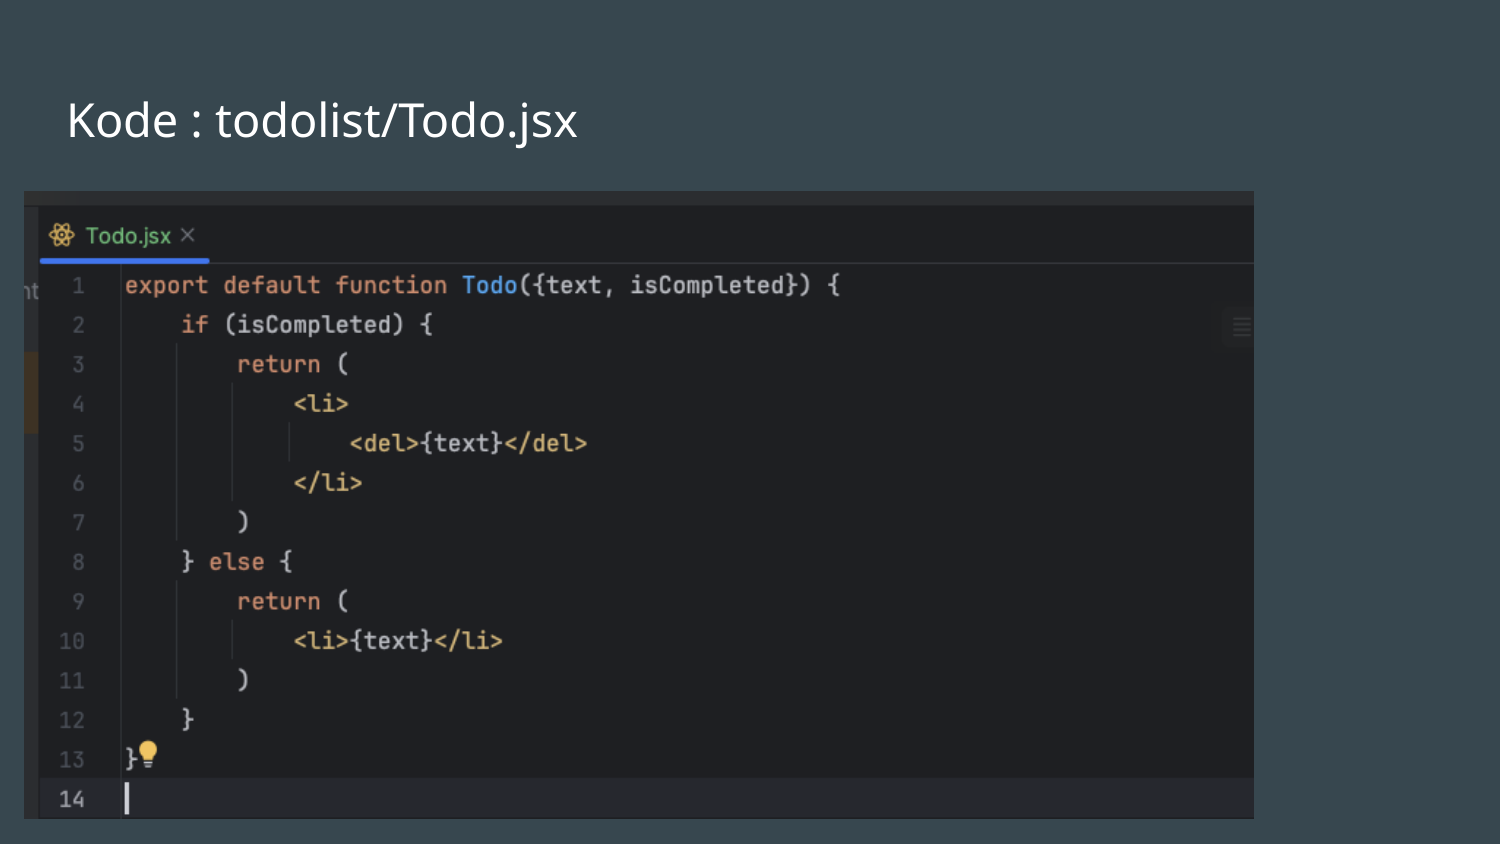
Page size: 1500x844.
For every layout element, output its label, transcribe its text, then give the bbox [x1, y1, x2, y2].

picture [24, 191, 1254, 819]
title Kode : todolist/Todo.jsx [51, 72, 1449, 167]
